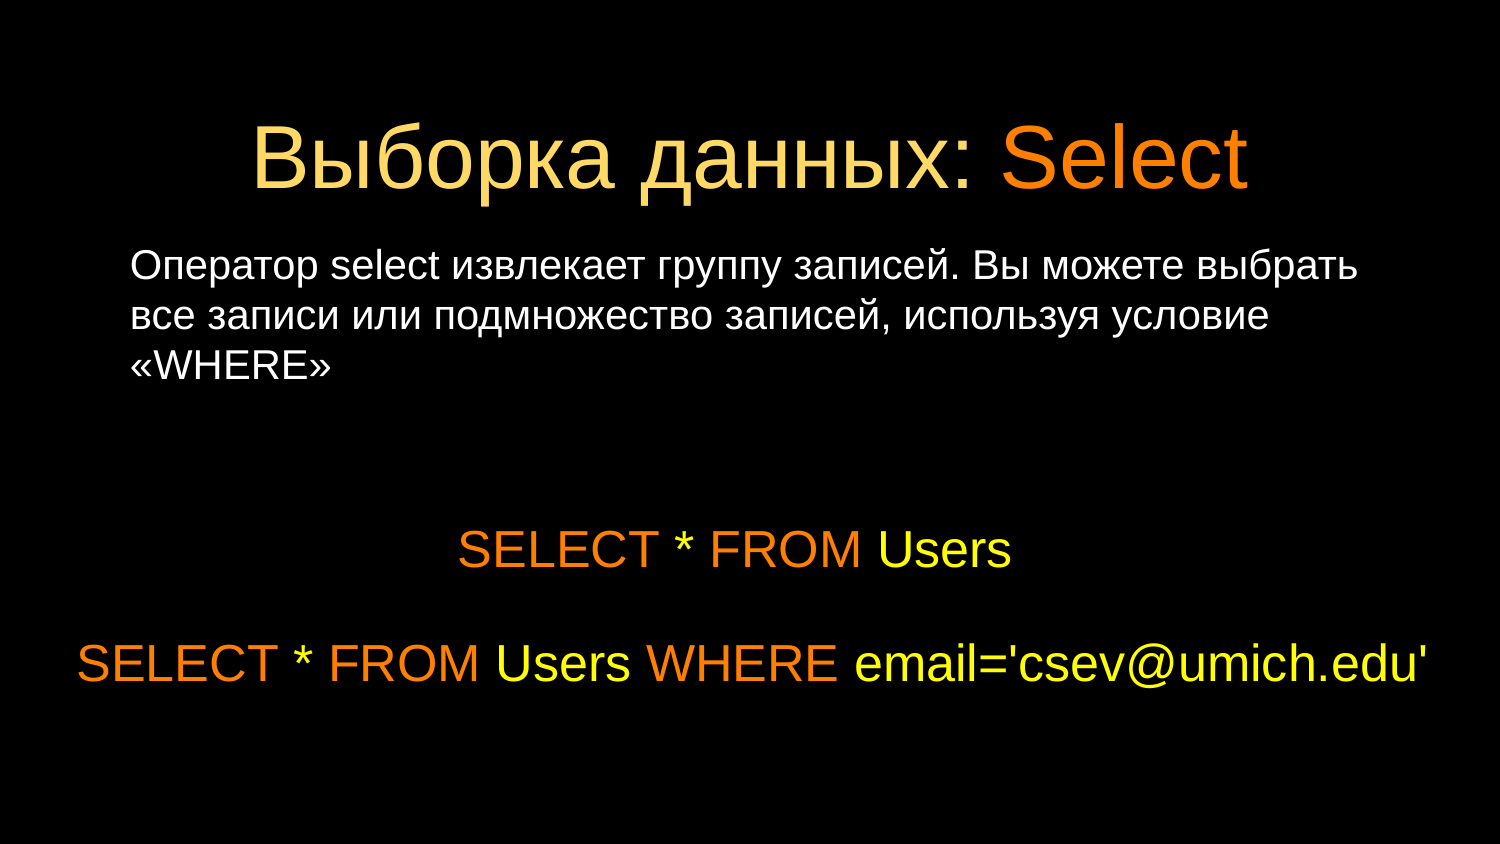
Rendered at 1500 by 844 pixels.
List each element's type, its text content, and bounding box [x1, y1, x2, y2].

title Выборка данных: Select [106, 71, 1393, 234]
text_box SELECT * FROM Users WHERE email='csev@umich.edu' [20, 623, 1485, 698]
list Оператор select извлекает группу записей. Вы можете выбрать все записи или подмножество записей, используя условие «WHERE» [106, 234, 1393, 425]
text_box SELECT * FROM Users [35, 510, 1436, 584]
